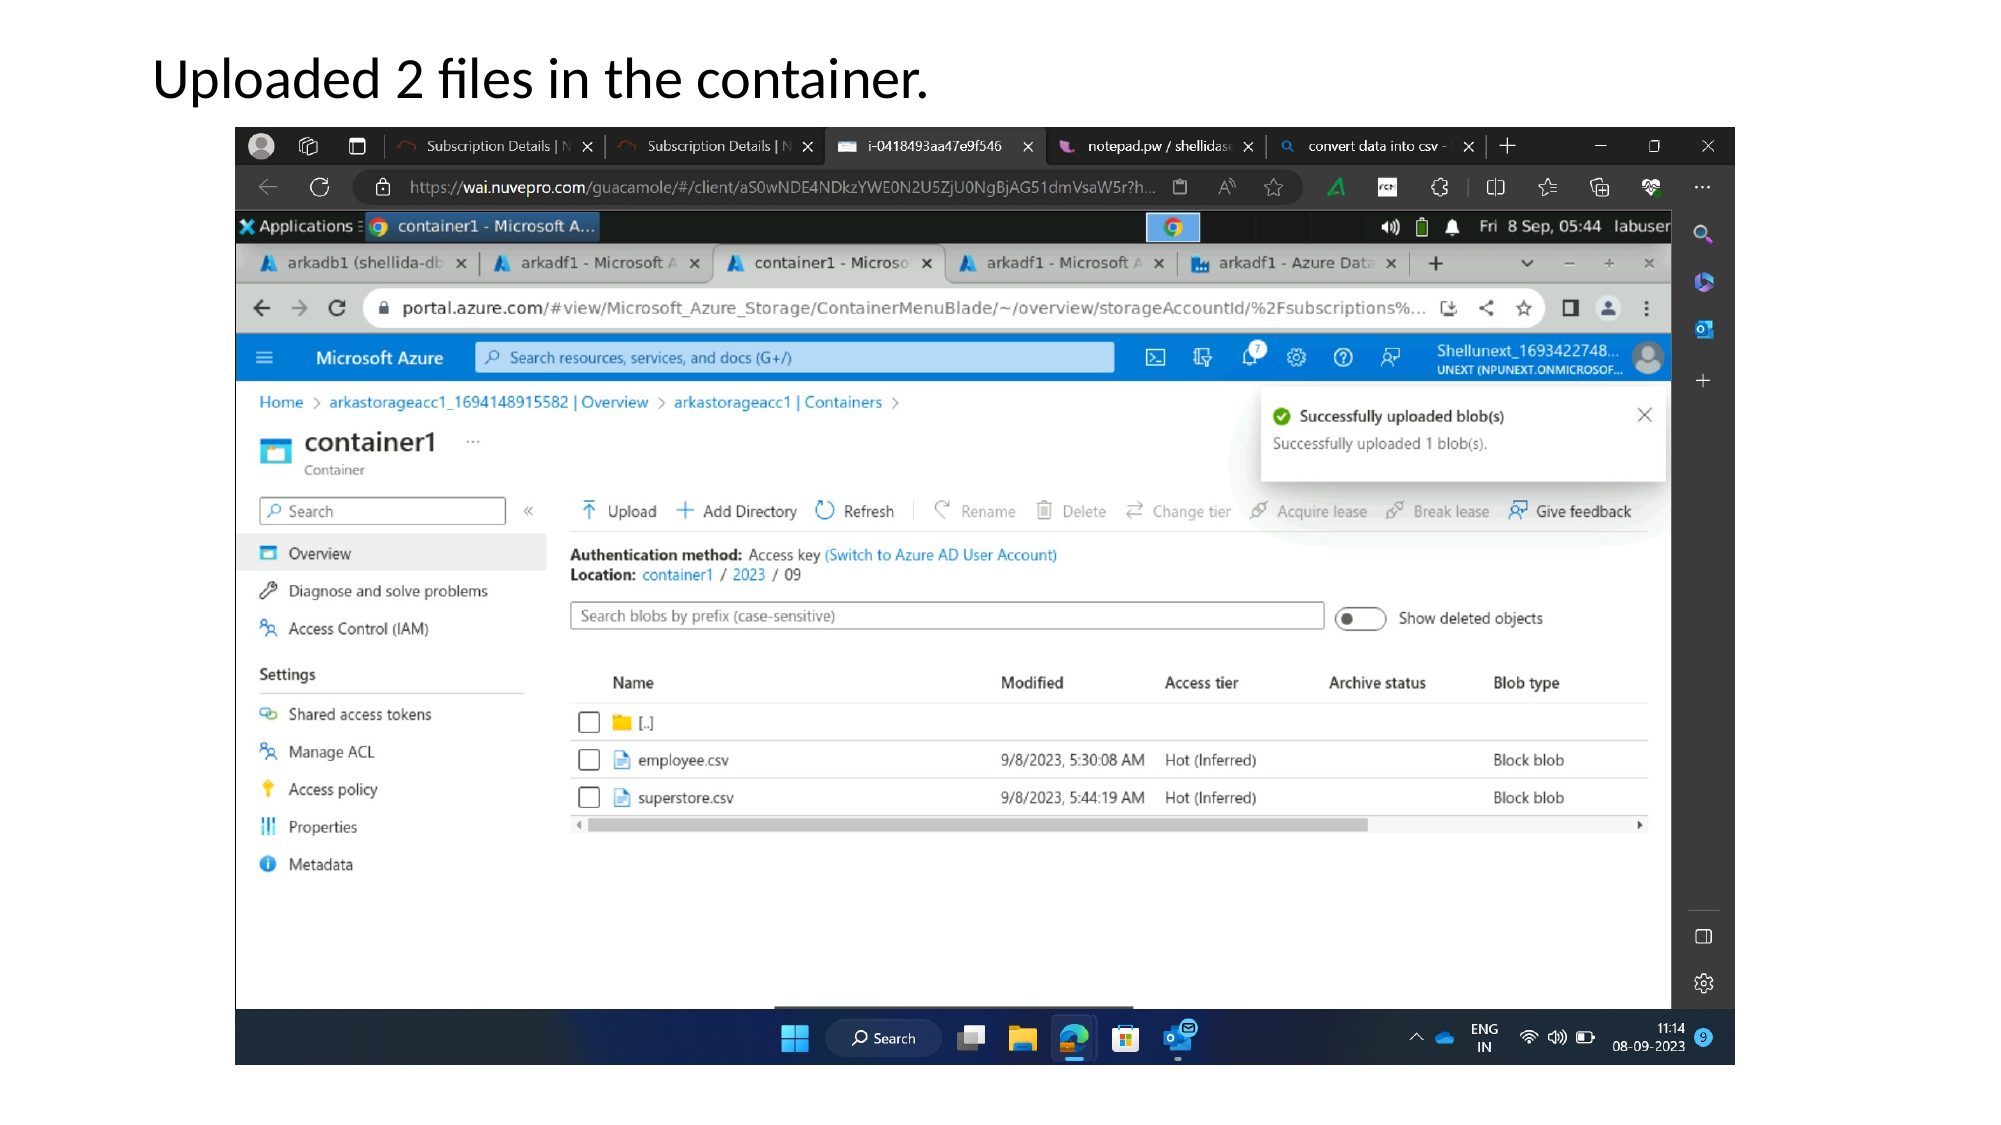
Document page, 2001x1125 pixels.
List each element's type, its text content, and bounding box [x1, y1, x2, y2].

list Uploaded 2 files in the container. [137, 41, 1863, 1014]
picture [235, 127, 1735, 1065]
